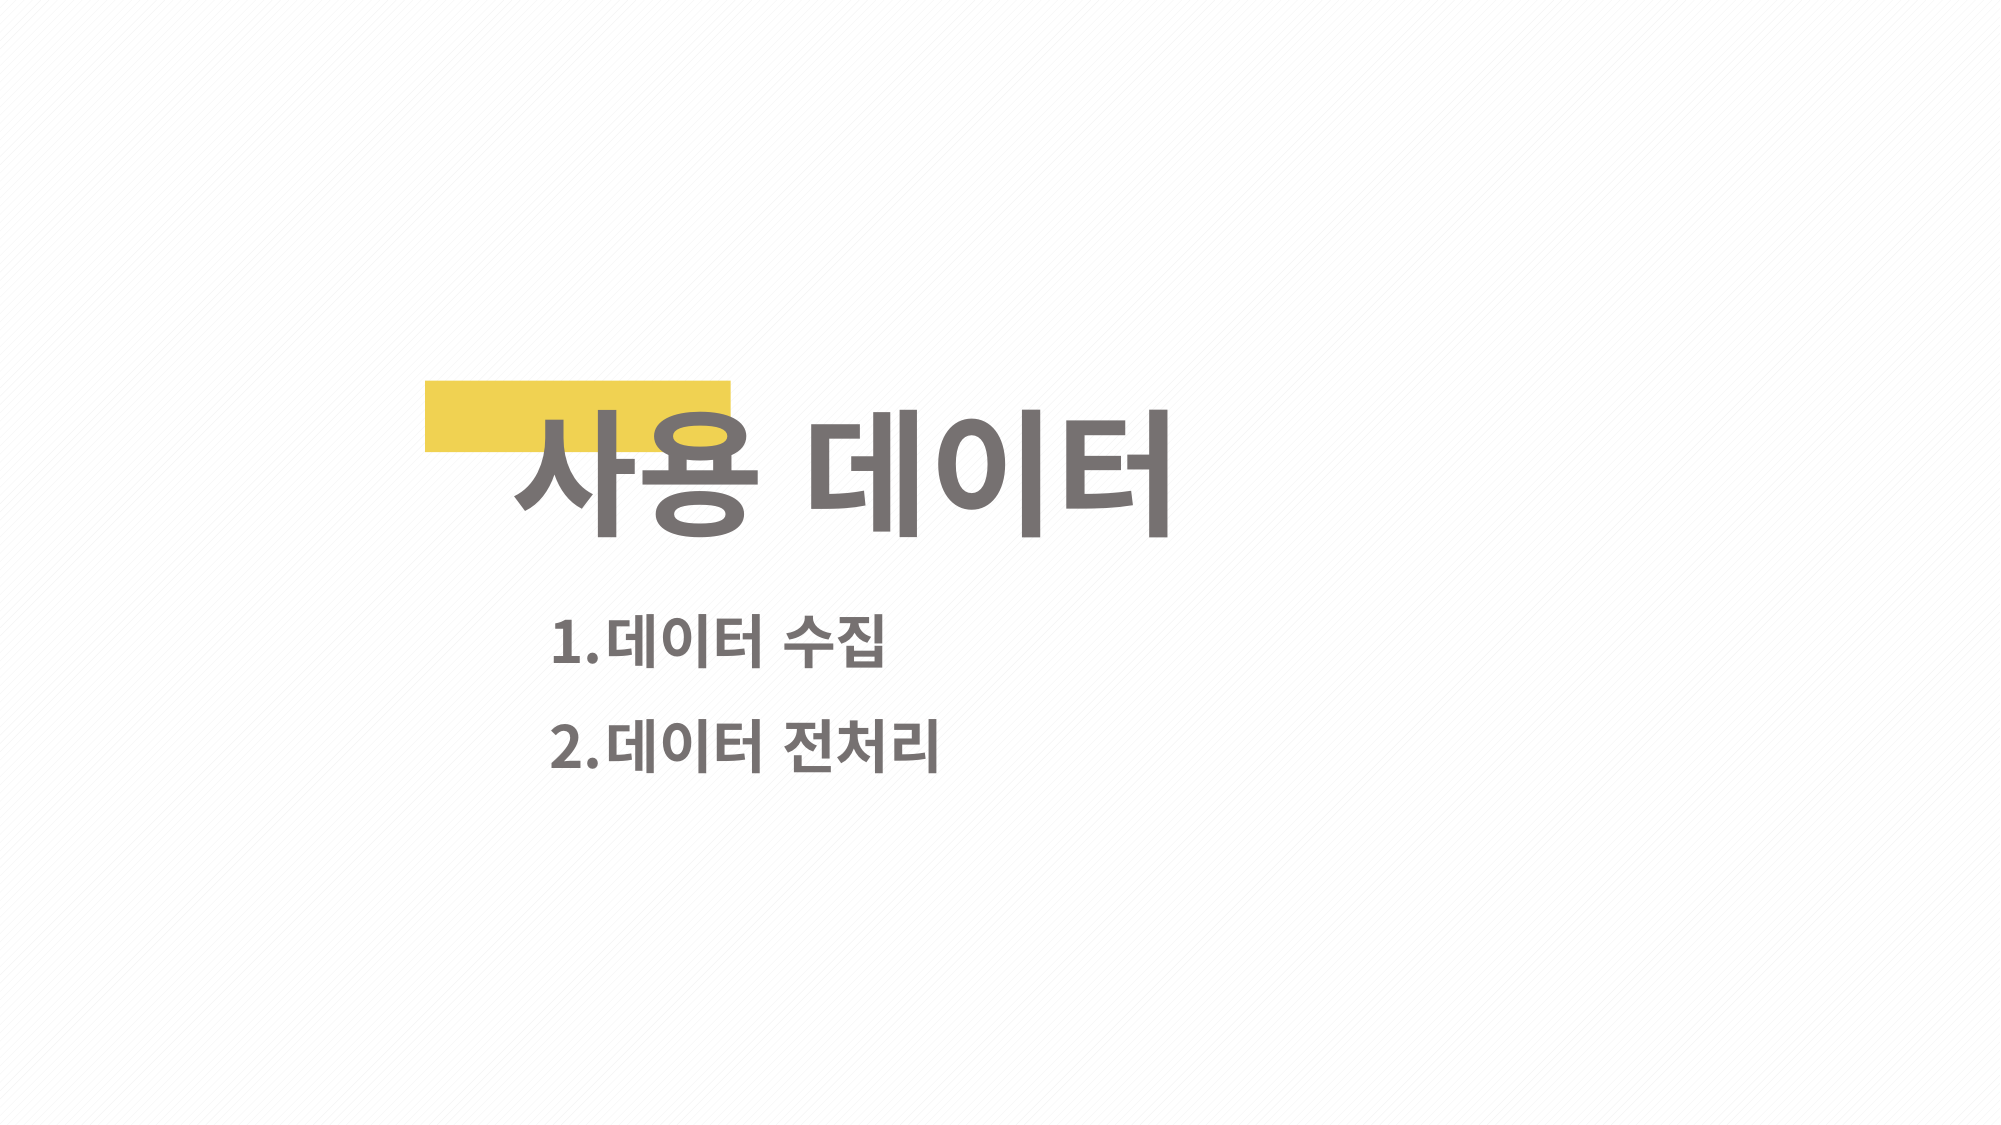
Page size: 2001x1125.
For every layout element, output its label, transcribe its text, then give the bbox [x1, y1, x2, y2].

text_box 데이터 수집 데이터 전처리 [534, 562, 1159, 788]
text_box 사용 데이터 [362, 380, 1331, 561]
